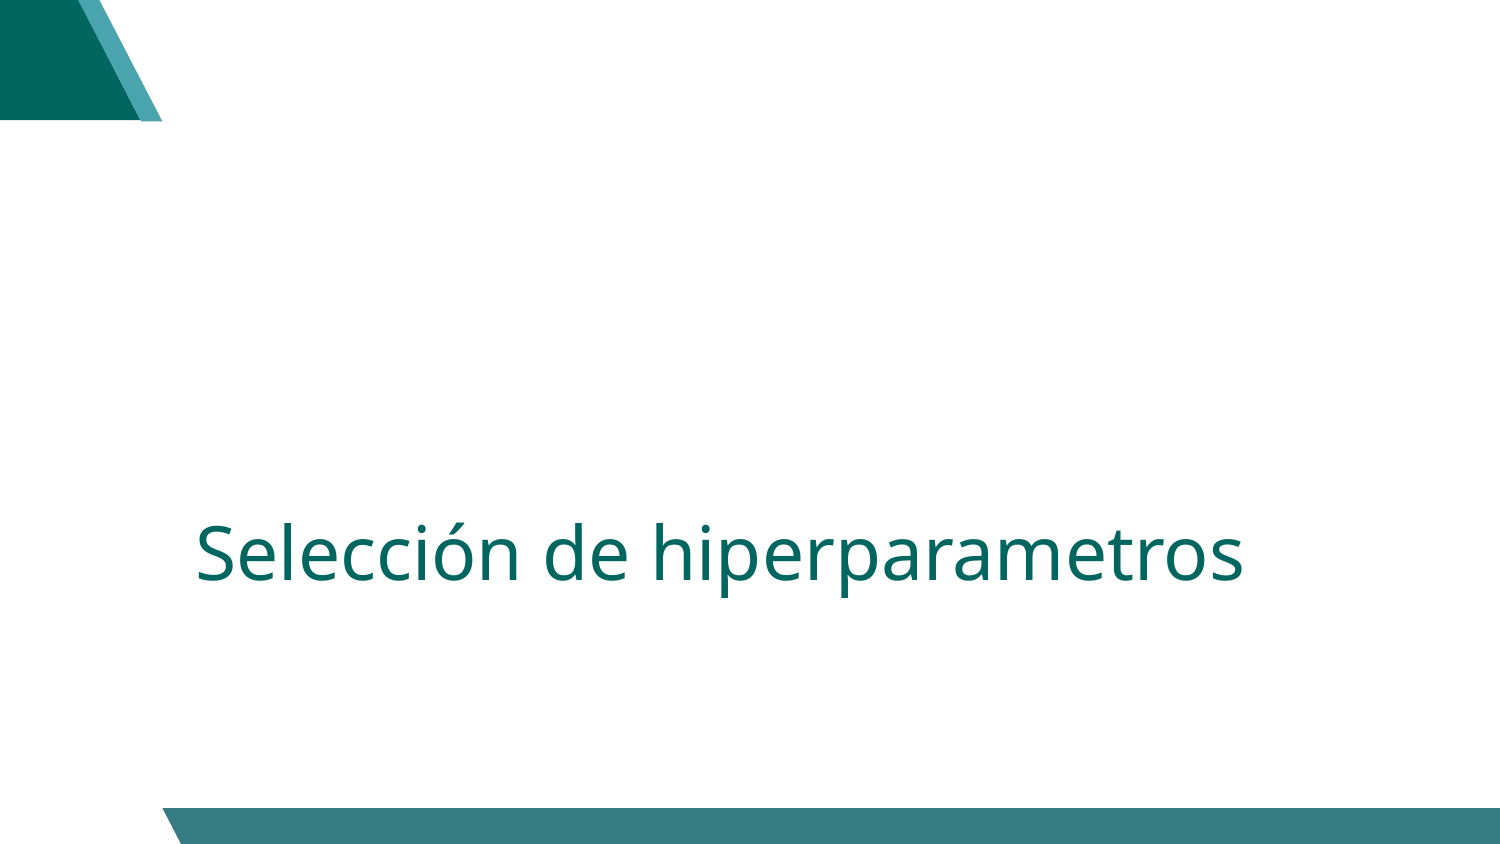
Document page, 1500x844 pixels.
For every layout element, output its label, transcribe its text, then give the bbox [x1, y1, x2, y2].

title Selección de hiperparametros [180, 455, 1390, 646]
